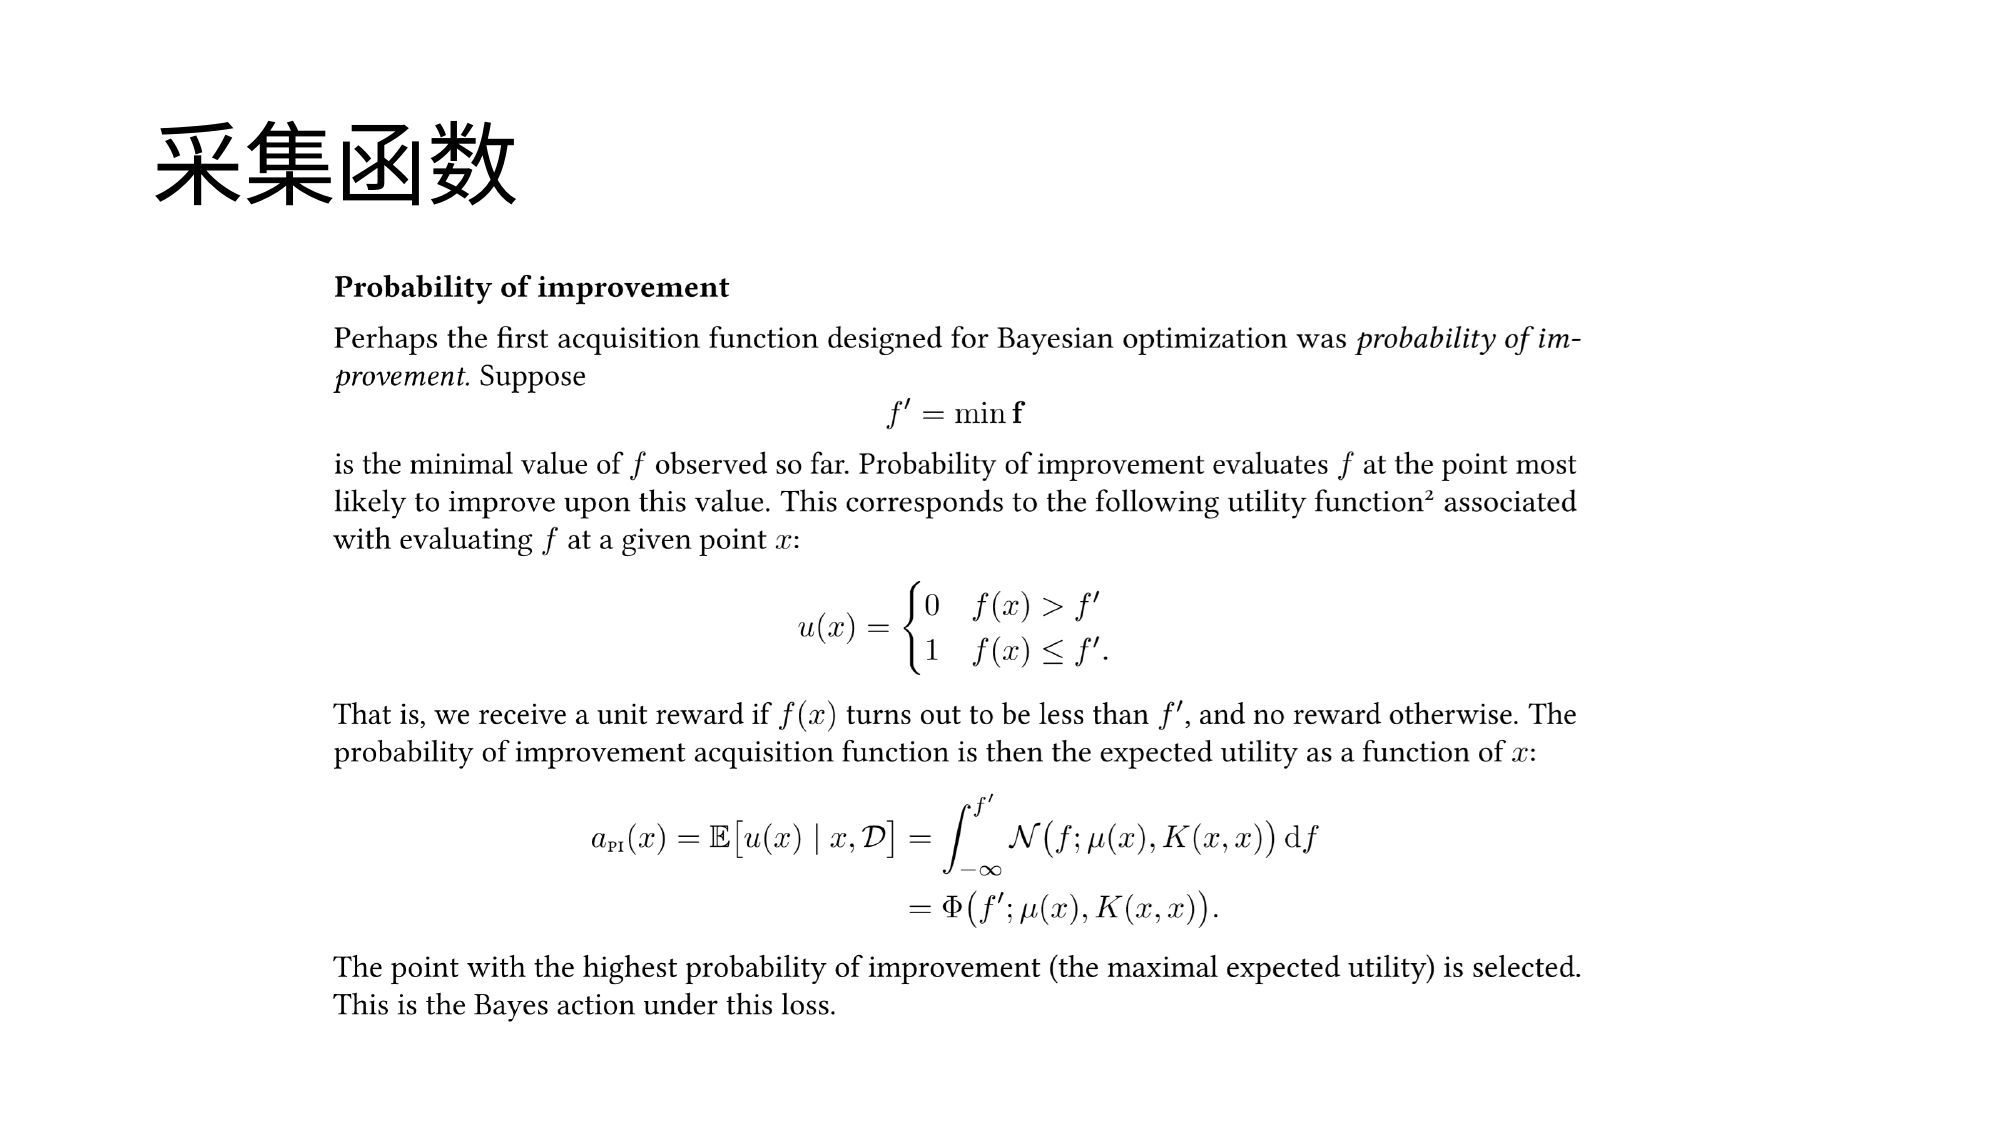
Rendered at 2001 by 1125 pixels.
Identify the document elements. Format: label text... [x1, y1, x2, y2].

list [315, 254, 1627, 1030]
title 采集函数 [137, 59, 1863, 278]
